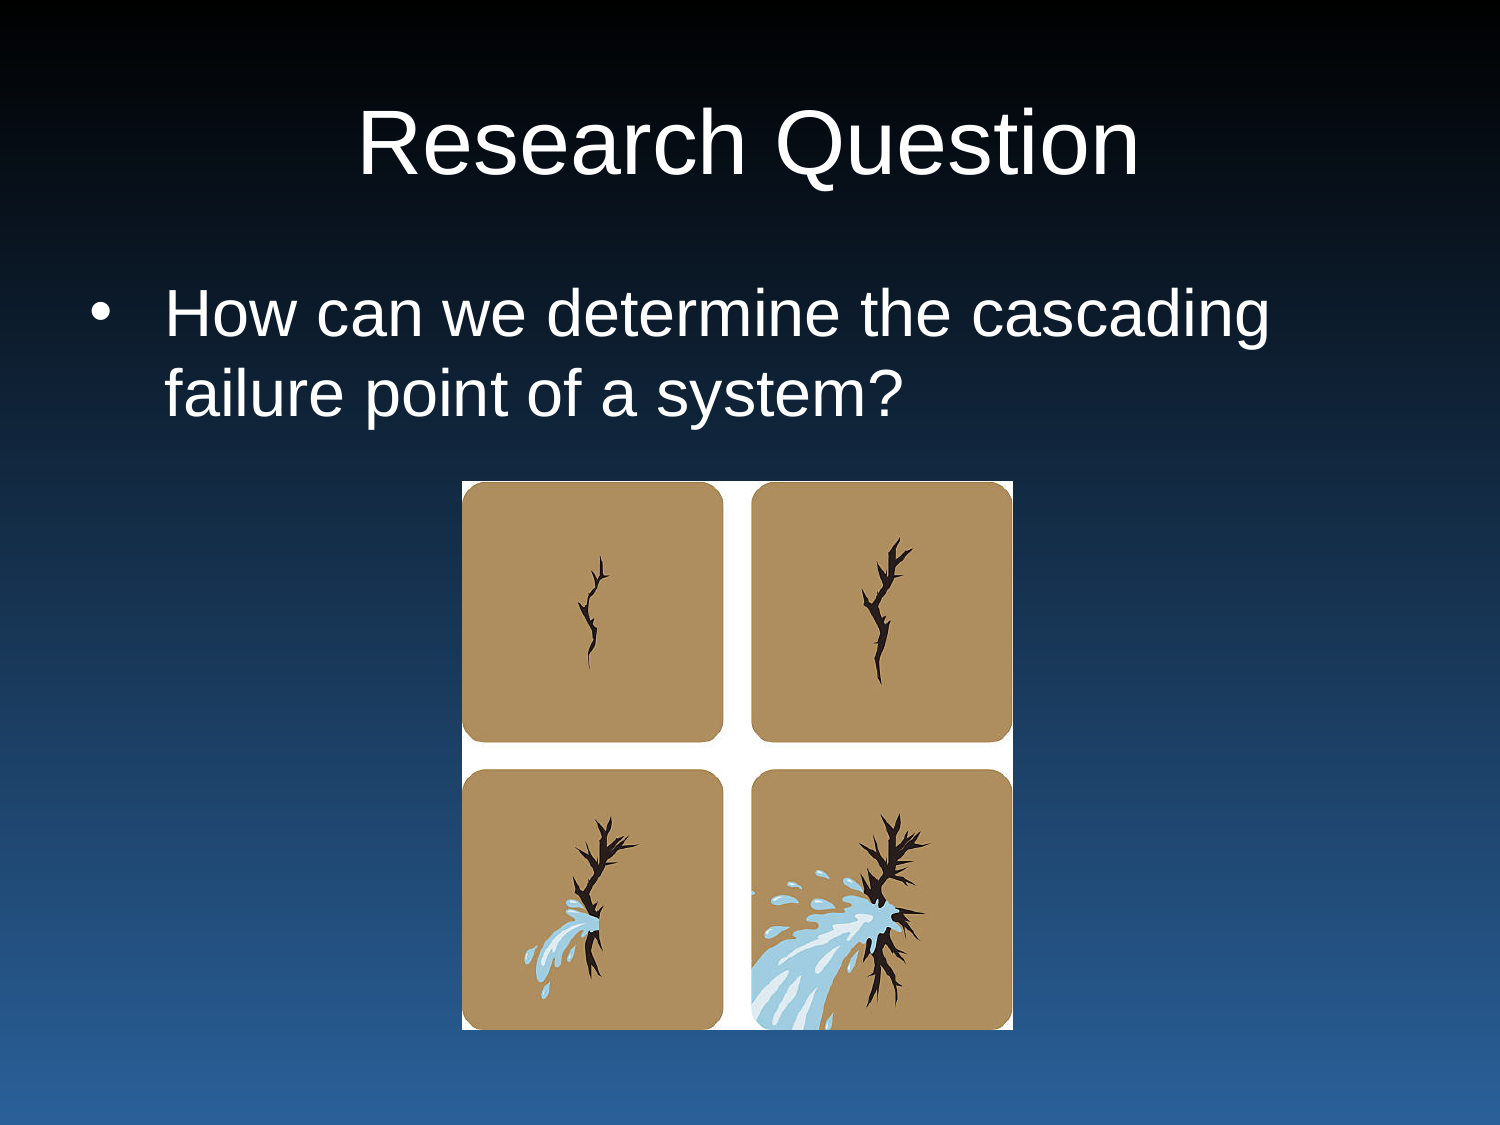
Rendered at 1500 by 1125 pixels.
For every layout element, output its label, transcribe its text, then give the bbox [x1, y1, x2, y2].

picture [462, 481, 1013, 1030]
list How can we determine the cascading failure point of a system? [75, 262, 1424, 1004]
title Research Question [75, 45, 1424, 232]
